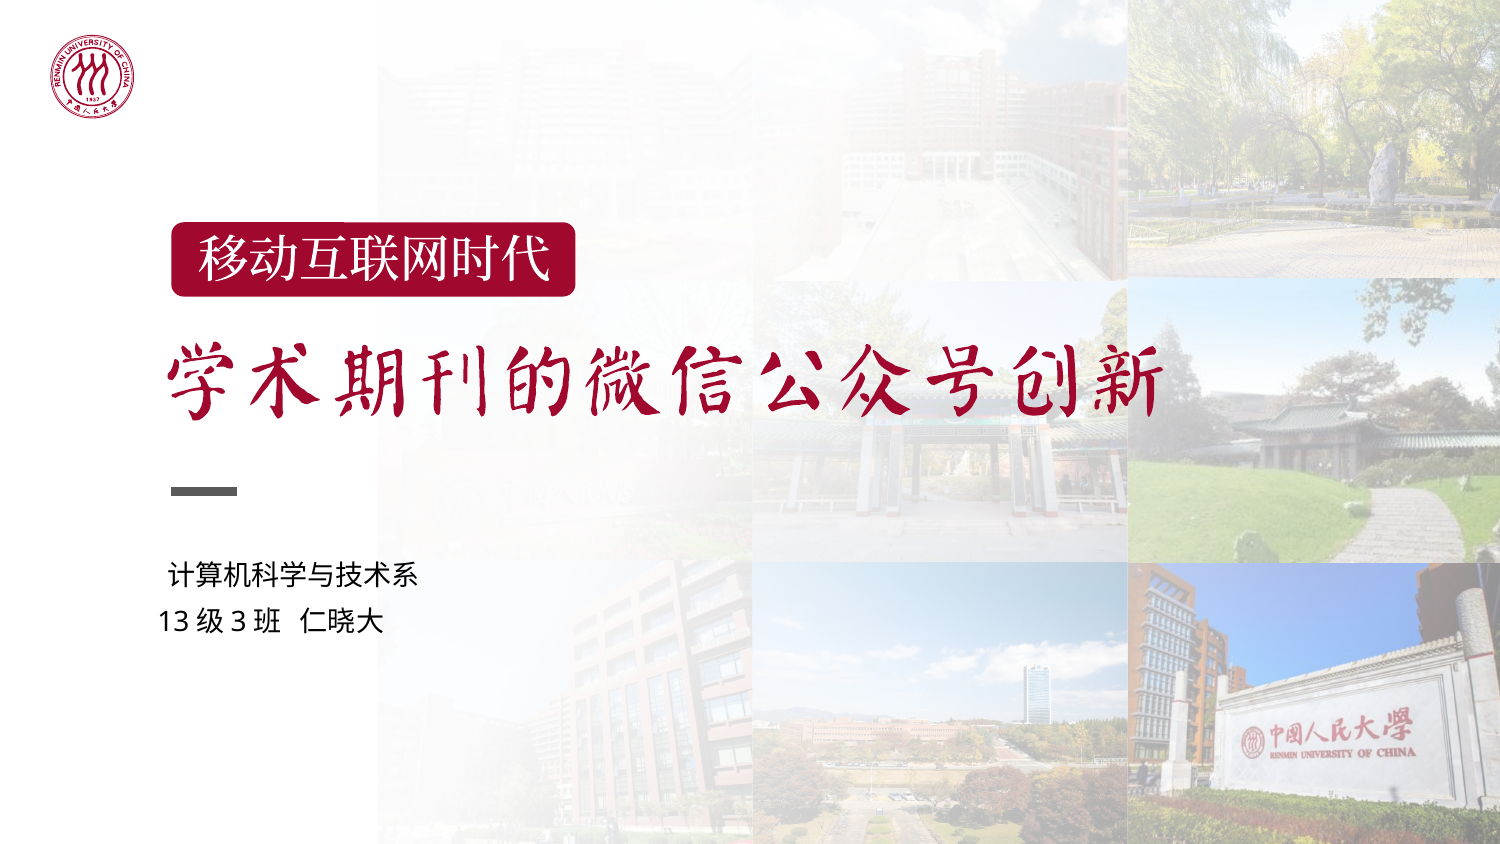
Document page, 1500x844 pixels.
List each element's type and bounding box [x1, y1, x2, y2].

text_box [43, 28, 141, 125]
text_box [0, 0, 1500, 844]
